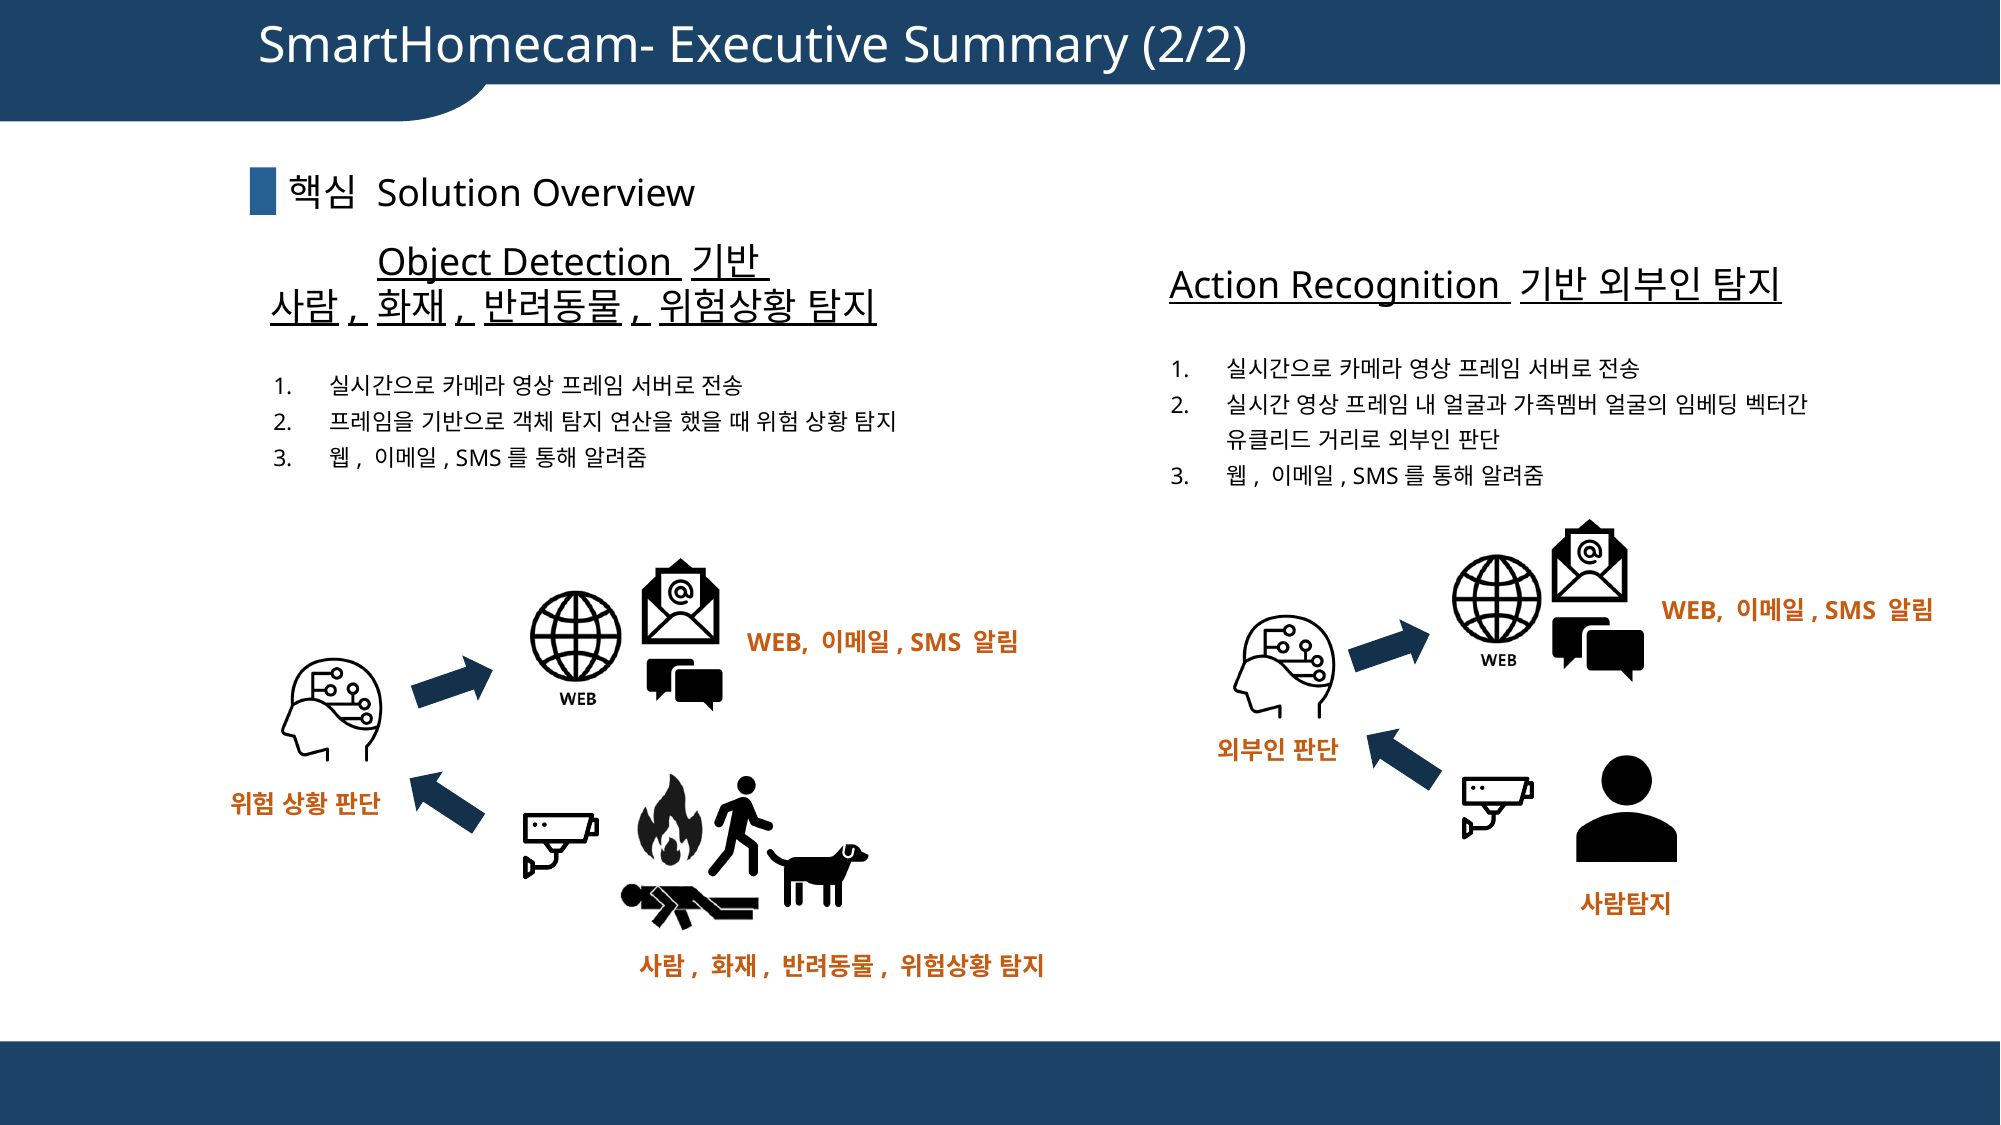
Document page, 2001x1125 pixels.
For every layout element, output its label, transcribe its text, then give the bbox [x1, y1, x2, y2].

text_box 외부인 판단 [1128, 727, 1430, 773]
picture [600, 770, 873, 946]
picture [1462, 772, 1534, 844]
text_box [1402, 762, 1443, 791]
picture [1447, 515, 1653, 705]
text_box 위험 상황 판단 [169, 780, 443, 826]
text_box [410, 655, 493, 709]
picture [272, 650, 391, 769]
text_box [1347, 619, 1430, 673]
picture [1224, 607, 1344, 726]
picture [525, 580, 625, 710]
text_box 사람탐지 [1475, 881, 1777, 926]
picture [634, 554, 730, 730]
text_box [249, 166, 273, 216]
text_box 사람, 화재, 반려동물, 위험상황 탐지 [600, 943, 1085, 989]
text_box 핵심 Solution Overview [273, 161, 711, 221]
text_box SmartHomecam- Executive Summary (2/2) [243, 5, 1263, 80]
text_box [409, 771, 443, 780]
picture [1551, 733, 1702, 884]
text_box [443, 785, 486, 834]
text_box 실시간으로 카메라 영상 프레임 서버로 전송 실시간 영상 프레임 내 얼굴과 가족멤버 얼굴의 임베딩 벡터간 유클리드 거리로 외부인 판단 웹, 이메일, SMS를 통해 알려줌 [1155, 339, 1869, 497]
text_box Object Detection 기반 사람, 화재, 반려동물, 위험상황 탐지 [255, 230, 892, 336]
text_box Action Recognition 기반 외부인 탐지 [1154, 253, 1798, 314]
text_box WEB, 이메일, SMS 알림 [728, 619, 1039, 664]
text_box 실시간으로 카메라 영상 프레임 서버로 전송 프레임을 기반으로 객체 탐지 연산을 했을 때 위험 상황 탐지 웹, 이메일, SMS를 통해 알려줌 [258, 356, 1000, 478]
picture [523, 808, 599, 884]
text_box WEB, 이메일, SMS 알림 [1643, 586, 1954, 632]
